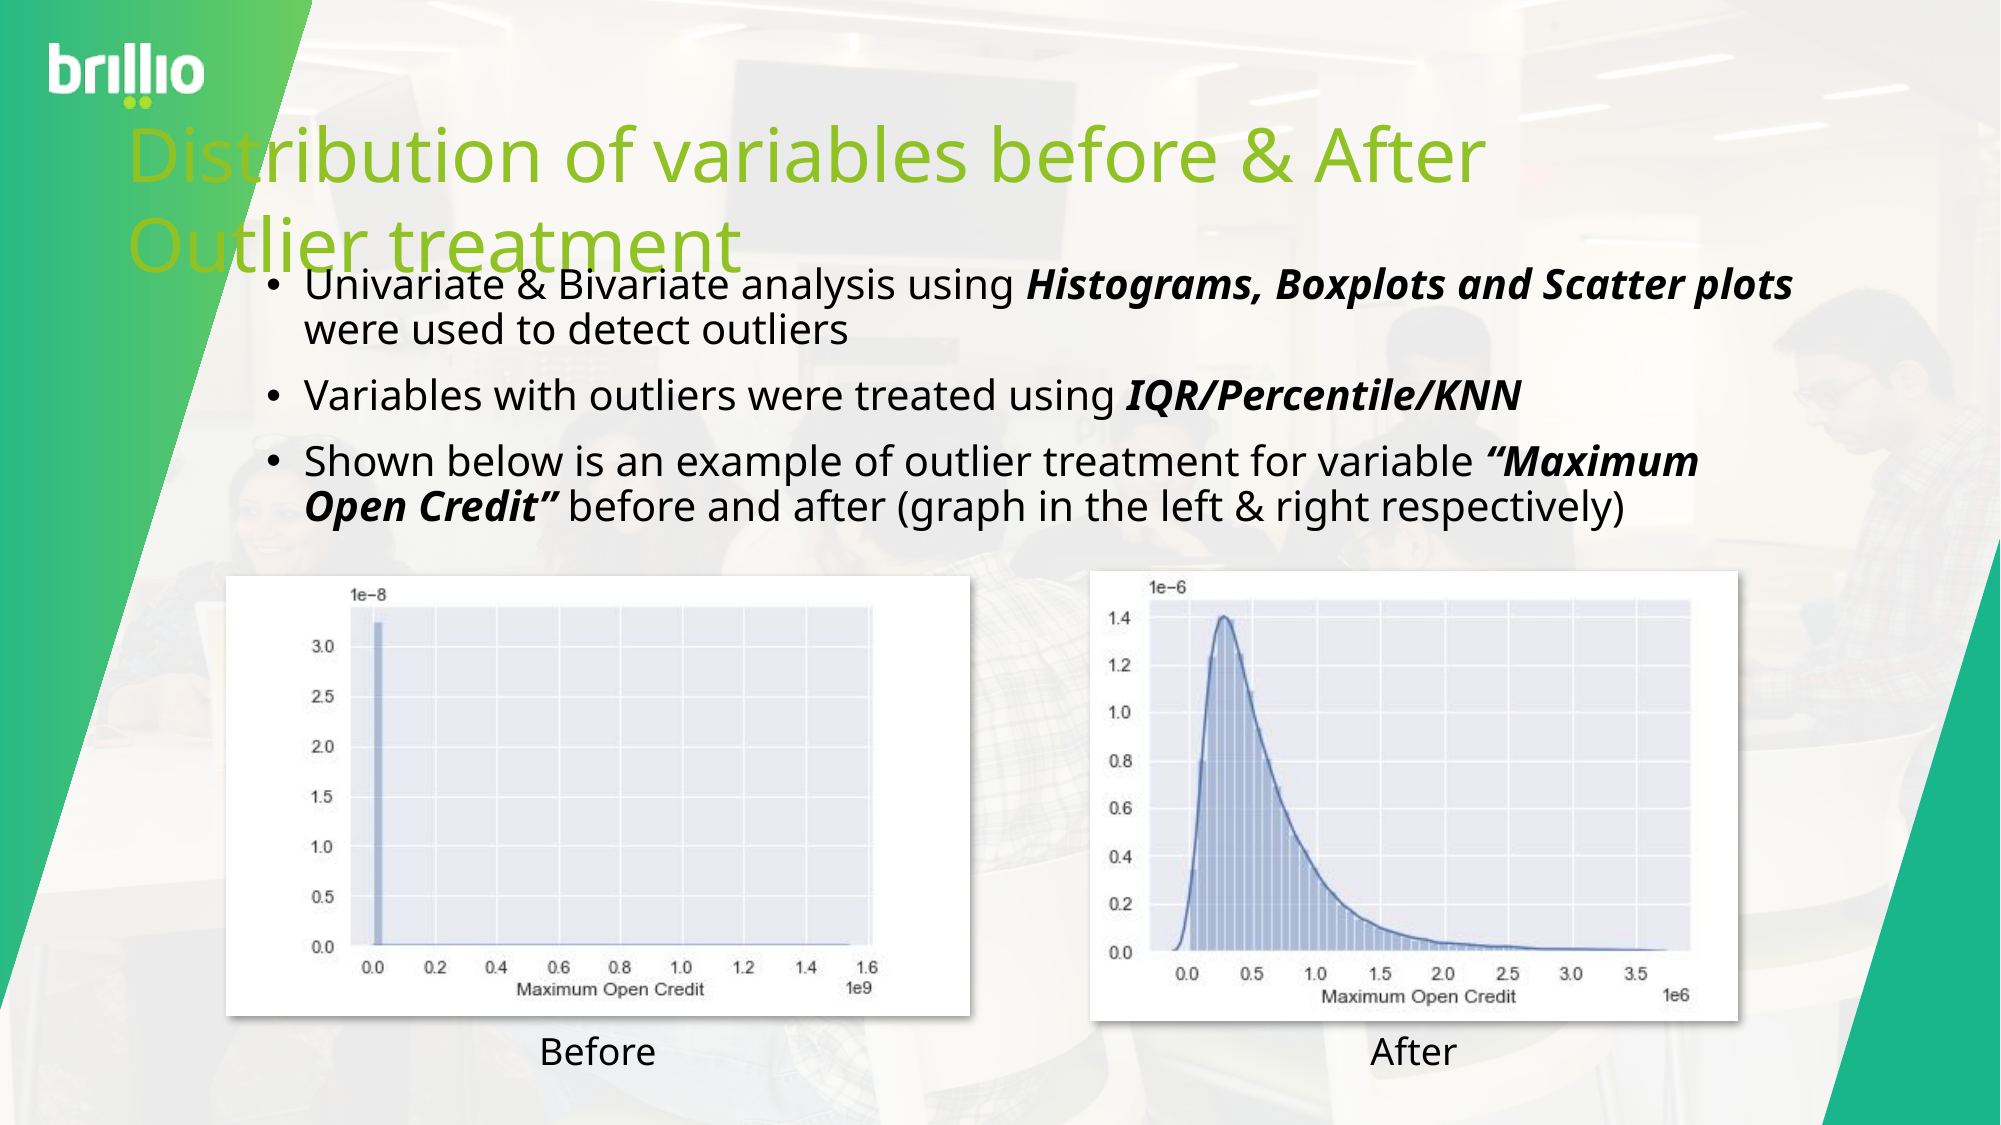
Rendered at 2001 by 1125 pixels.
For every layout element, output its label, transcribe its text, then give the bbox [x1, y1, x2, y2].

text_box Before [437, 1026, 759, 1081]
picture [225, 576, 971, 1017]
picture [1089, 571, 1739, 1021]
picture [49, 43, 204, 109]
text_box Univariate & Bivariate analysis using Histograms, Boxplots and Scatter plots were used to detect outliers Variables with outliers were treated using IQR/Percentile/KNN Shown below is an example of outlier treatment for variable “Maximum Open Credit” before and after (graph in the left & right respectively) [251, 256, 1828, 553]
title Distribution of variables before & After Outlier treatment [111, 99, 1522, 317]
text_box After [1253, 1030, 1575, 1081]
